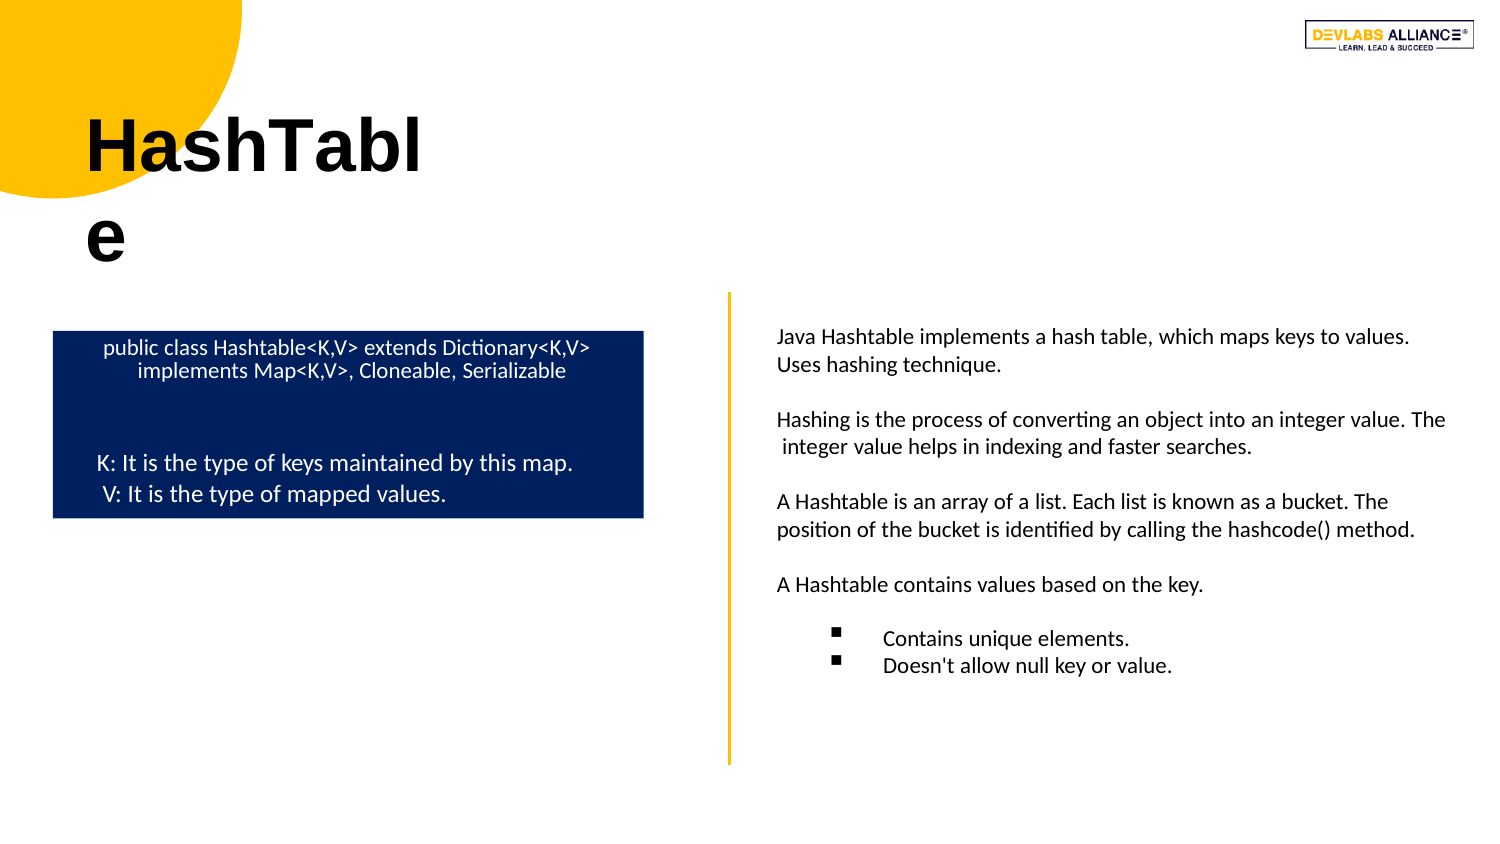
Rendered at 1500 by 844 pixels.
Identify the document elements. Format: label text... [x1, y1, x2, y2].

text_box A Hashtable contains values based on the key. Contains unique elements. Doesn't allow null key or value. [774, 555, 1208, 679]
picture [1305, 20, 1474, 51]
text_box public class Hashtable<K,V> extends Dictionary<K,V> implements Map<K,V>, Cloneable, Serializable [101, 330, 596, 383]
text_box [52, 330, 644, 519]
text_box K: It is the type of keys maintained by this map. V: It is the type of mapped values. [94, 444, 578, 508]
text_box [0, 0, 242, 199]
text_box Java Hashtable implements a hash table, which maps keys to values. Uses hashing technique. [774, 319, 1413, 377]
text_box A Hashtable is an array of a list. Each list is known as a bucket. The position of the bucket is identified by calling the hashcode() method. [774, 484, 1417, 542]
text_box Hashing is the process of converting an object into an integer value. The integer value helps in indexing and faster searches. [774, 402, 1447, 460]
title HashTable [83, 94, 462, 277]
